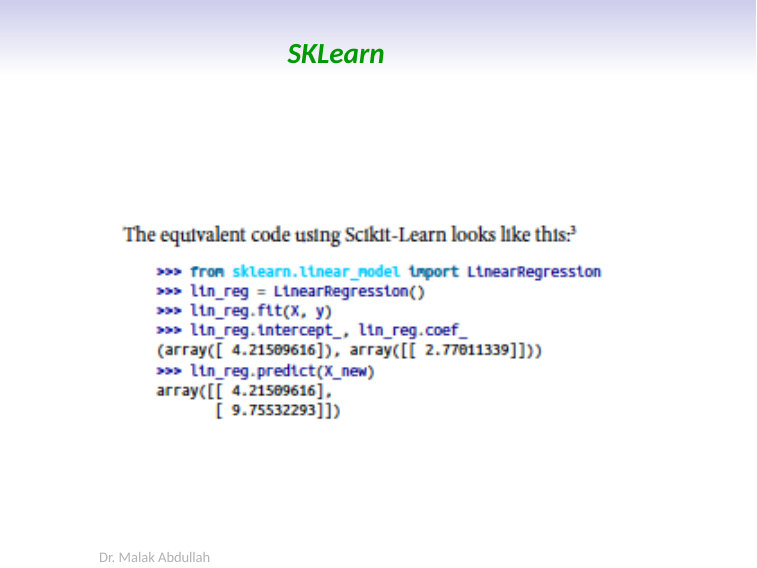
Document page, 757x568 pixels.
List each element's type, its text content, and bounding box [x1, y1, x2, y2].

picture [102, 209, 613, 428]
title SKLearn [287, 34, 469, 70]
footer Dr. Malak Abdullah [0, 548, 332, 566]
picture [0, 0, 756, 74]
